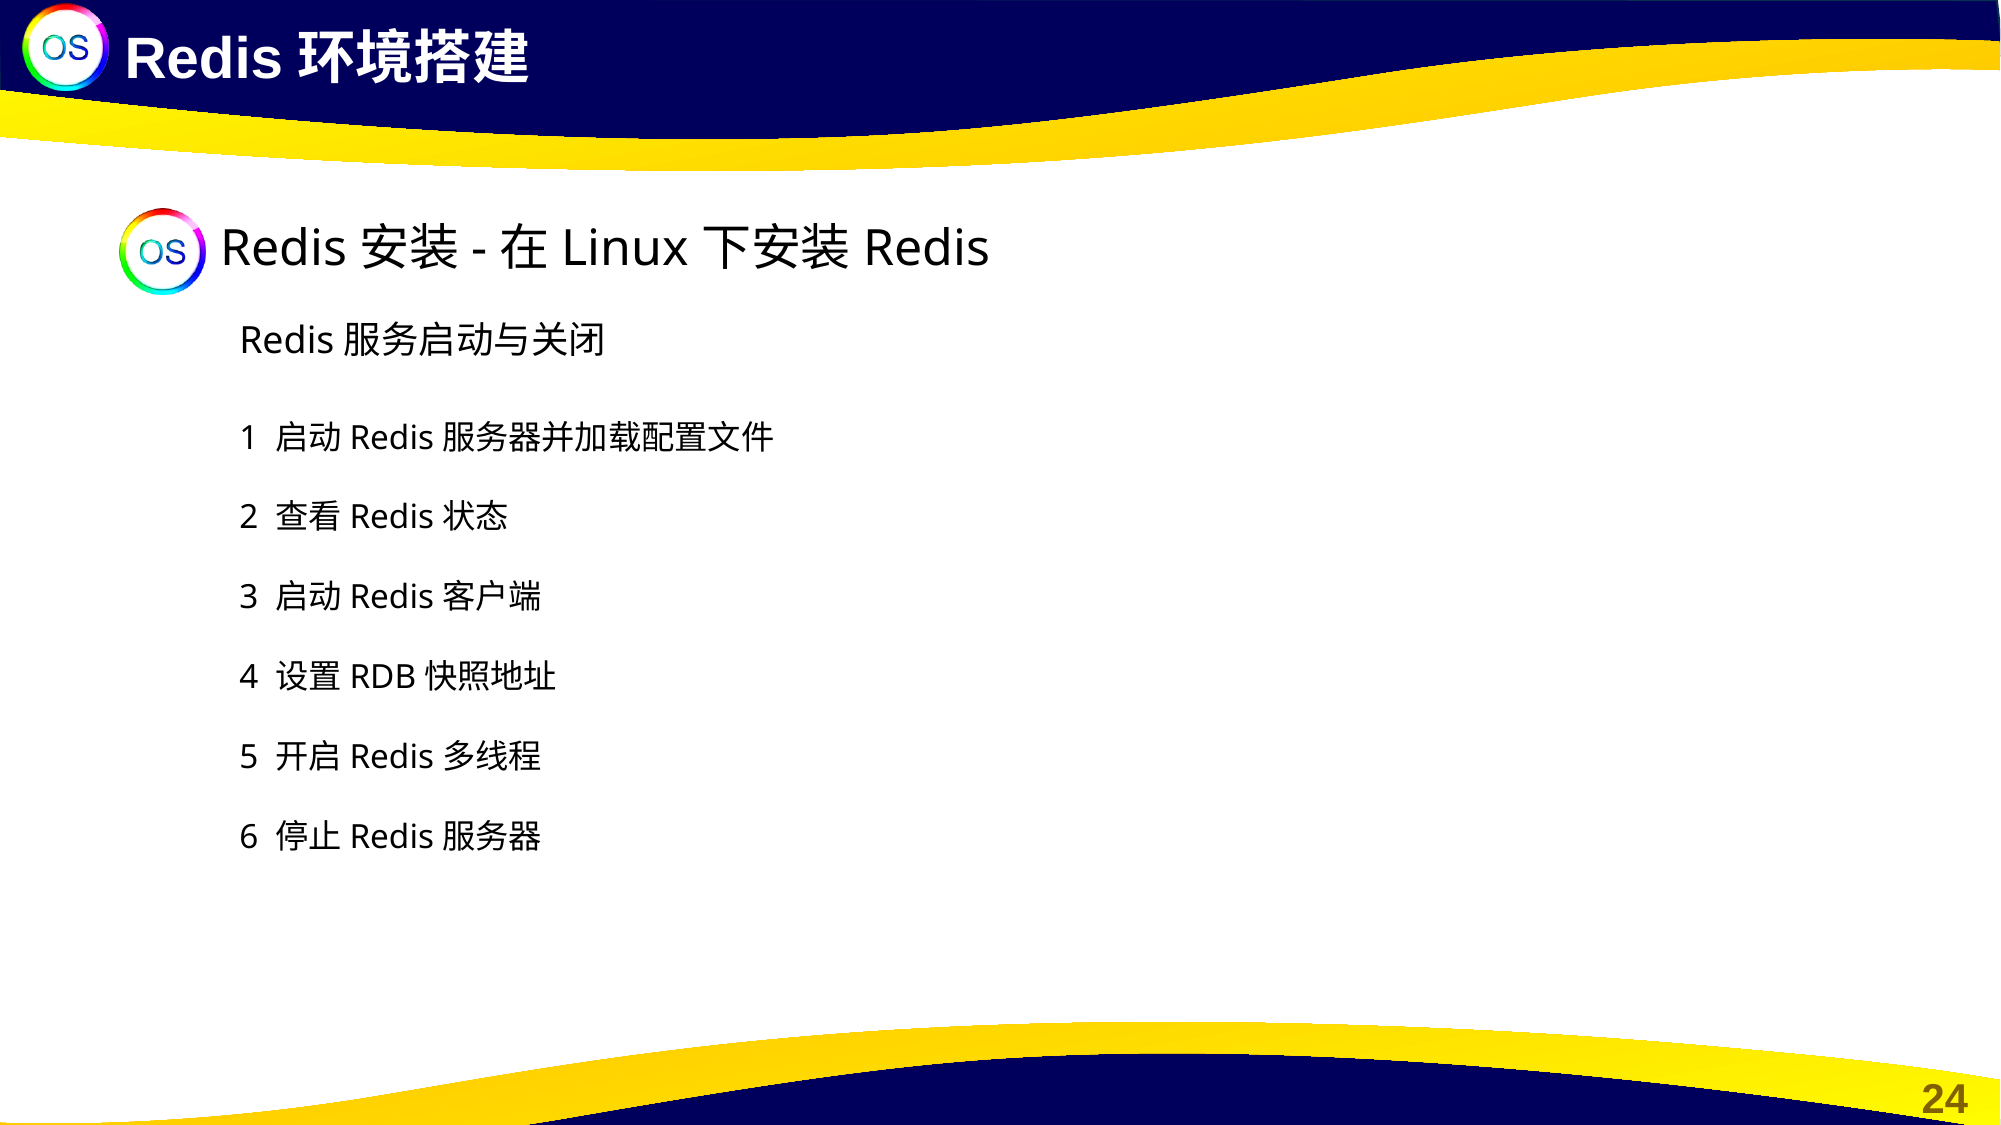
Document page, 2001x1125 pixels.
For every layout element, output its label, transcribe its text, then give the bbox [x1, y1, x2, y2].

picture [22, 3, 109, 91]
text_box Redis环境搭建 [109, 12, 1263, 98]
text_box Redis服务启动与关闭 [224, 308, 623, 368]
text_box 1 启动Redis服务器并加载配置文件 2 查看Redis状态 3 启动Redis客户端 4 设置RDB快照地址 5 开启Redis多线程 6 停止Redis服务器 [224, 368, 816, 863]
text_box Redis安装-在Linux下安装Redis [206, 208, 1057, 283]
picture [119, 208, 206, 295]
